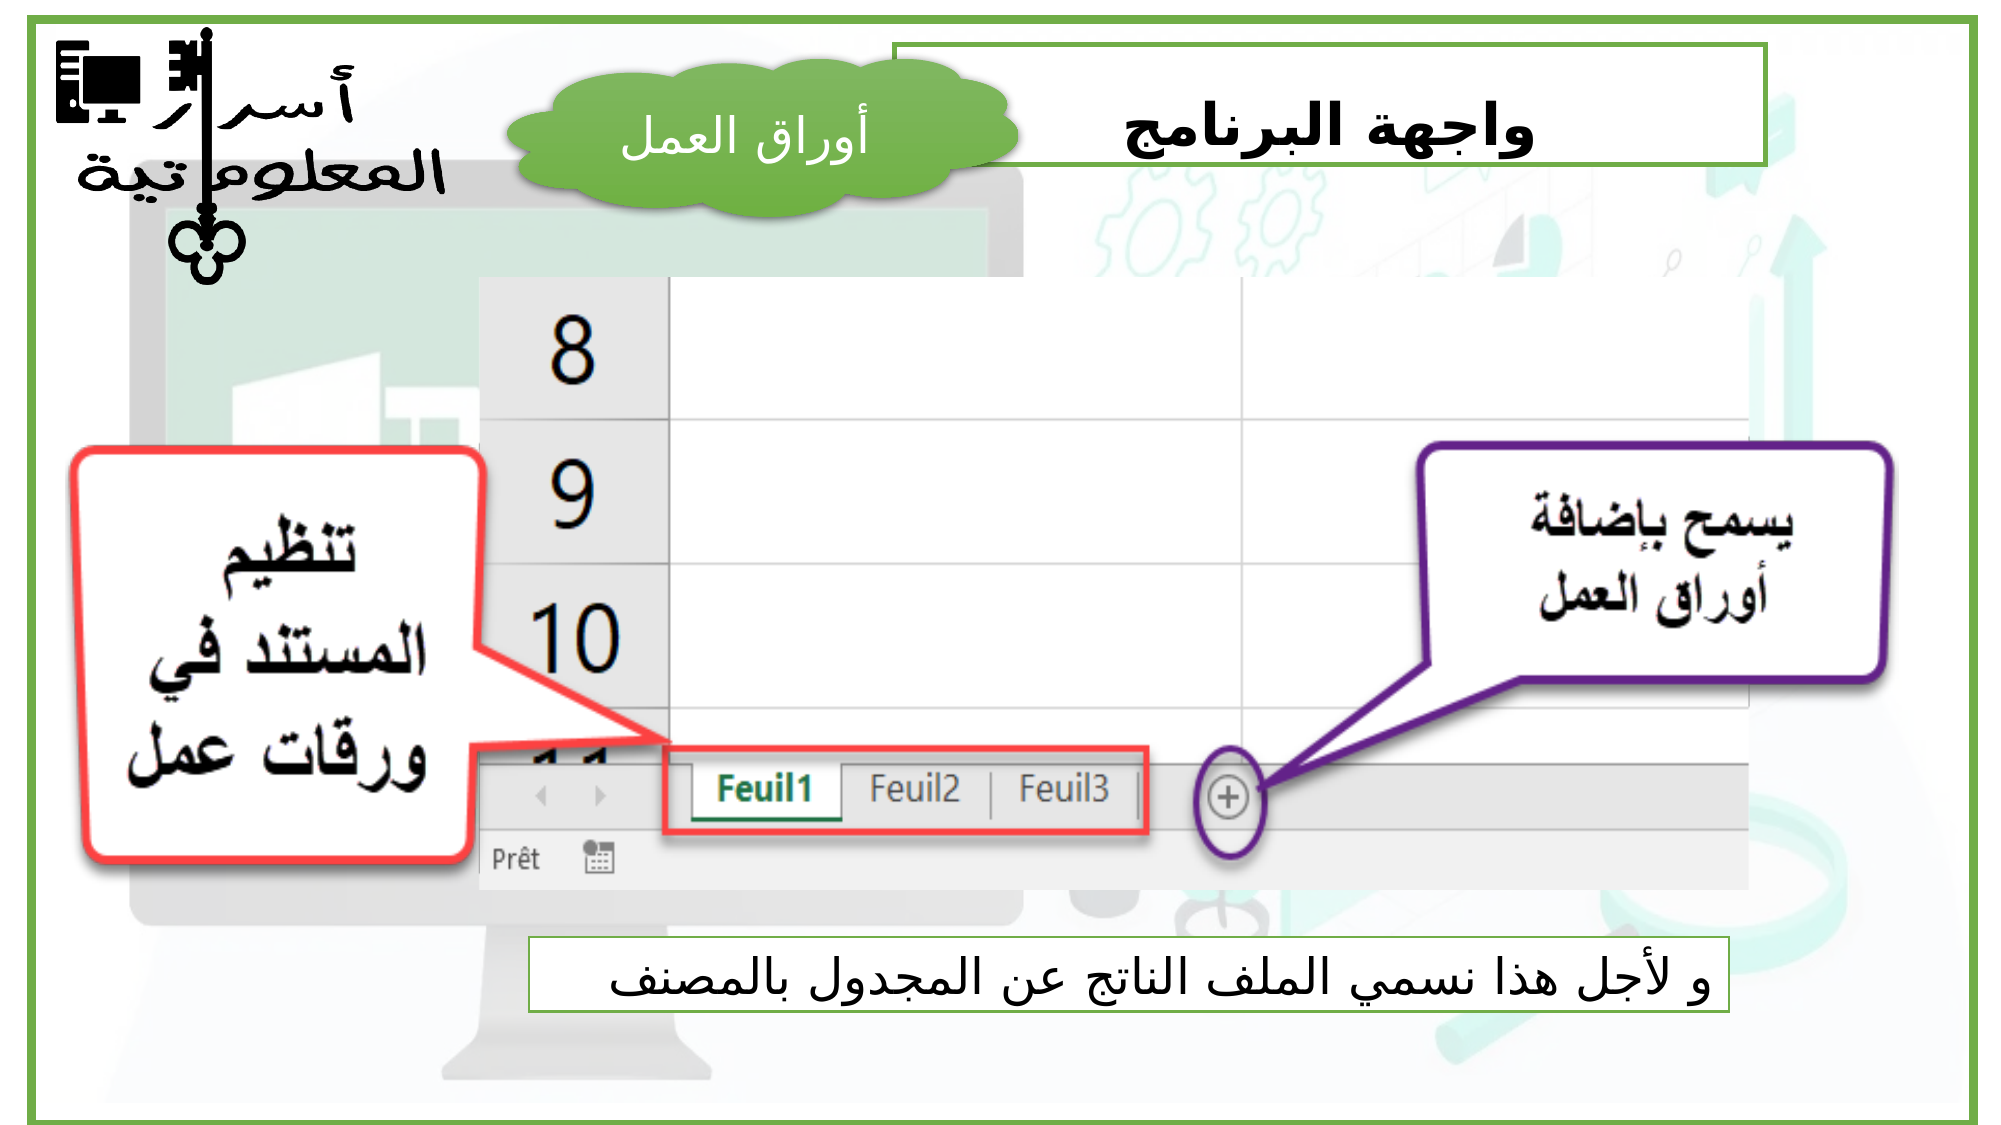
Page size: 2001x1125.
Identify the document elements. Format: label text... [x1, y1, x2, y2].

picture [56, 27, 1899, 890]
text_box واجهة البرنامج [894, 44, 1767, 165]
text_box أوراق العمل [507, 58, 1019, 217]
text_box و لأجل هذا نسمي الملف الناتج عن المجدول بالمصنف [528, 936, 1730, 1013]
